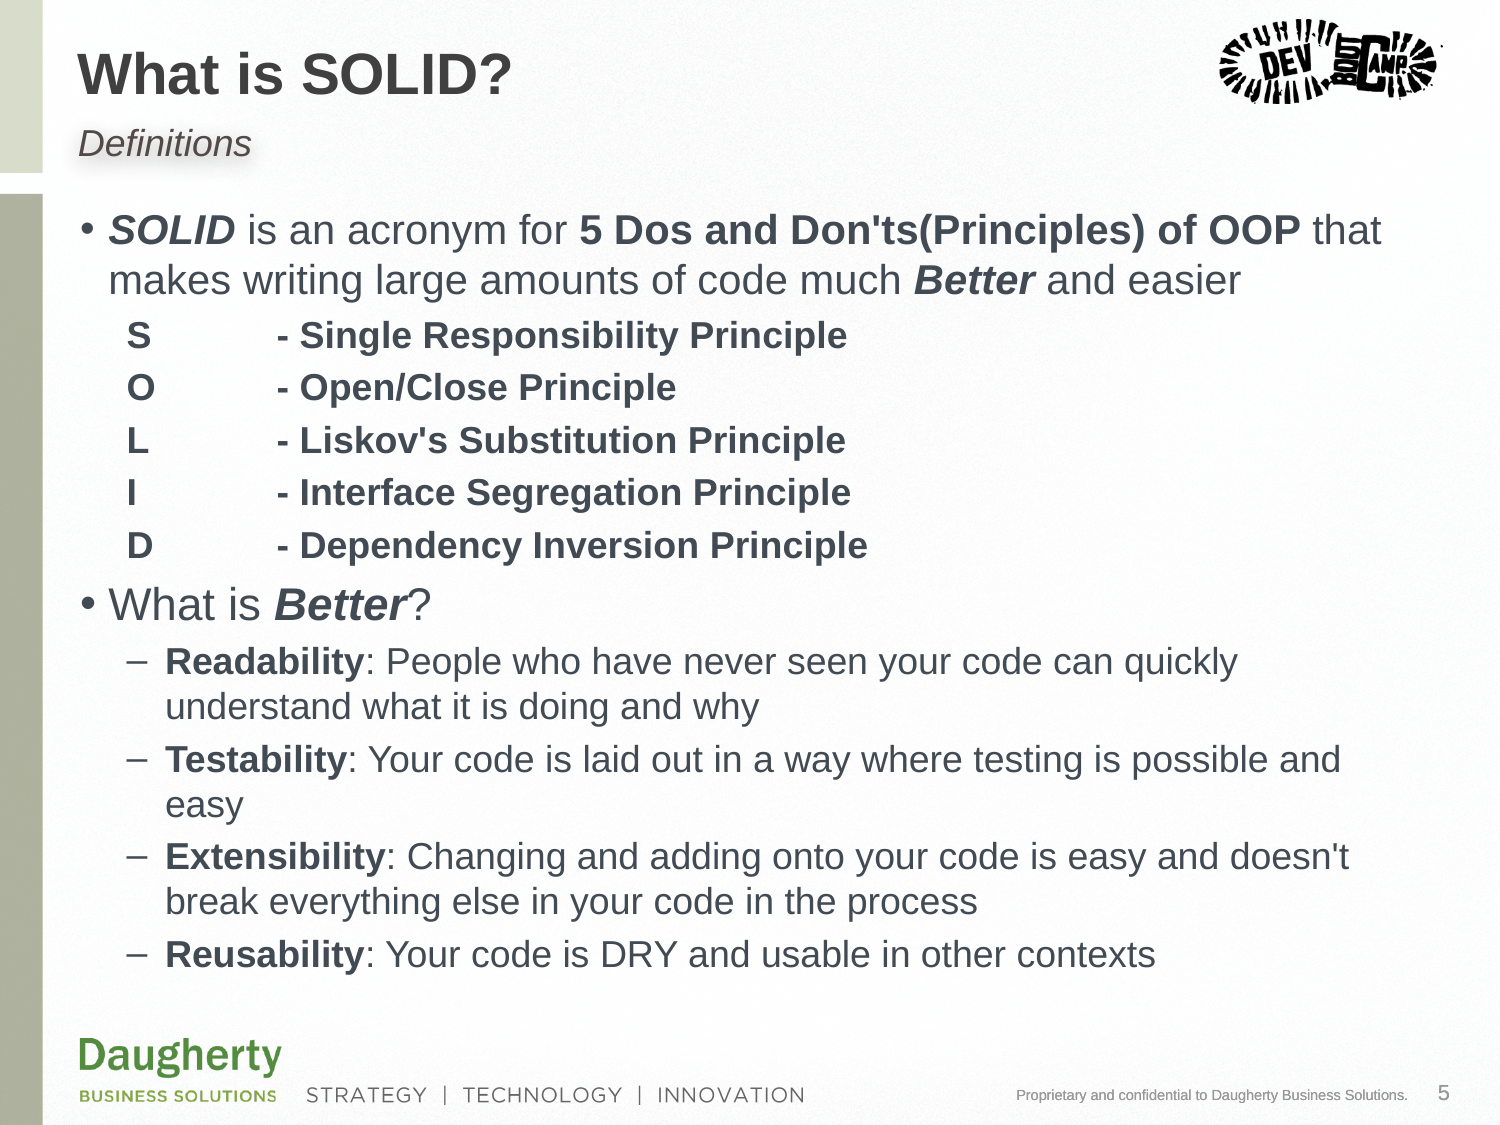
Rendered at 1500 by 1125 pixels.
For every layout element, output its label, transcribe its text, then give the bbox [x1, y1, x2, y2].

slide_number 5 [1423, 1071, 1500, 1123]
footer Proprietary and confidential to Daugherty Business Solutions. [844, 1078, 1424, 1125]
picture [0, 0, 1500, 1125]
title What is SOLID? [62, 14, 1447, 107]
list SOLID is an acronym for 5 Dos and Don'ts(Principles) of OOP that makes writing large amounts of code much Better and easier S - Single Responsibility Principle O - Open/Close Principle L - Liskov's Substitution Principle I - Interface Segregation Principle D - Dependency Inversion Principle What is Better? Readability: People who have never seen your code can quickly understand what it is doing and why Testability: Your code is laid out in a way where testing is possible and easy Extensibility: Changing and adding onto your code is easy and doesn't break everything else in your code in the process Reusability: Your code is DRY and usable in other contexts [64, 196, 1444, 1049]
list Definitions [62, 110, 1450, 178]
